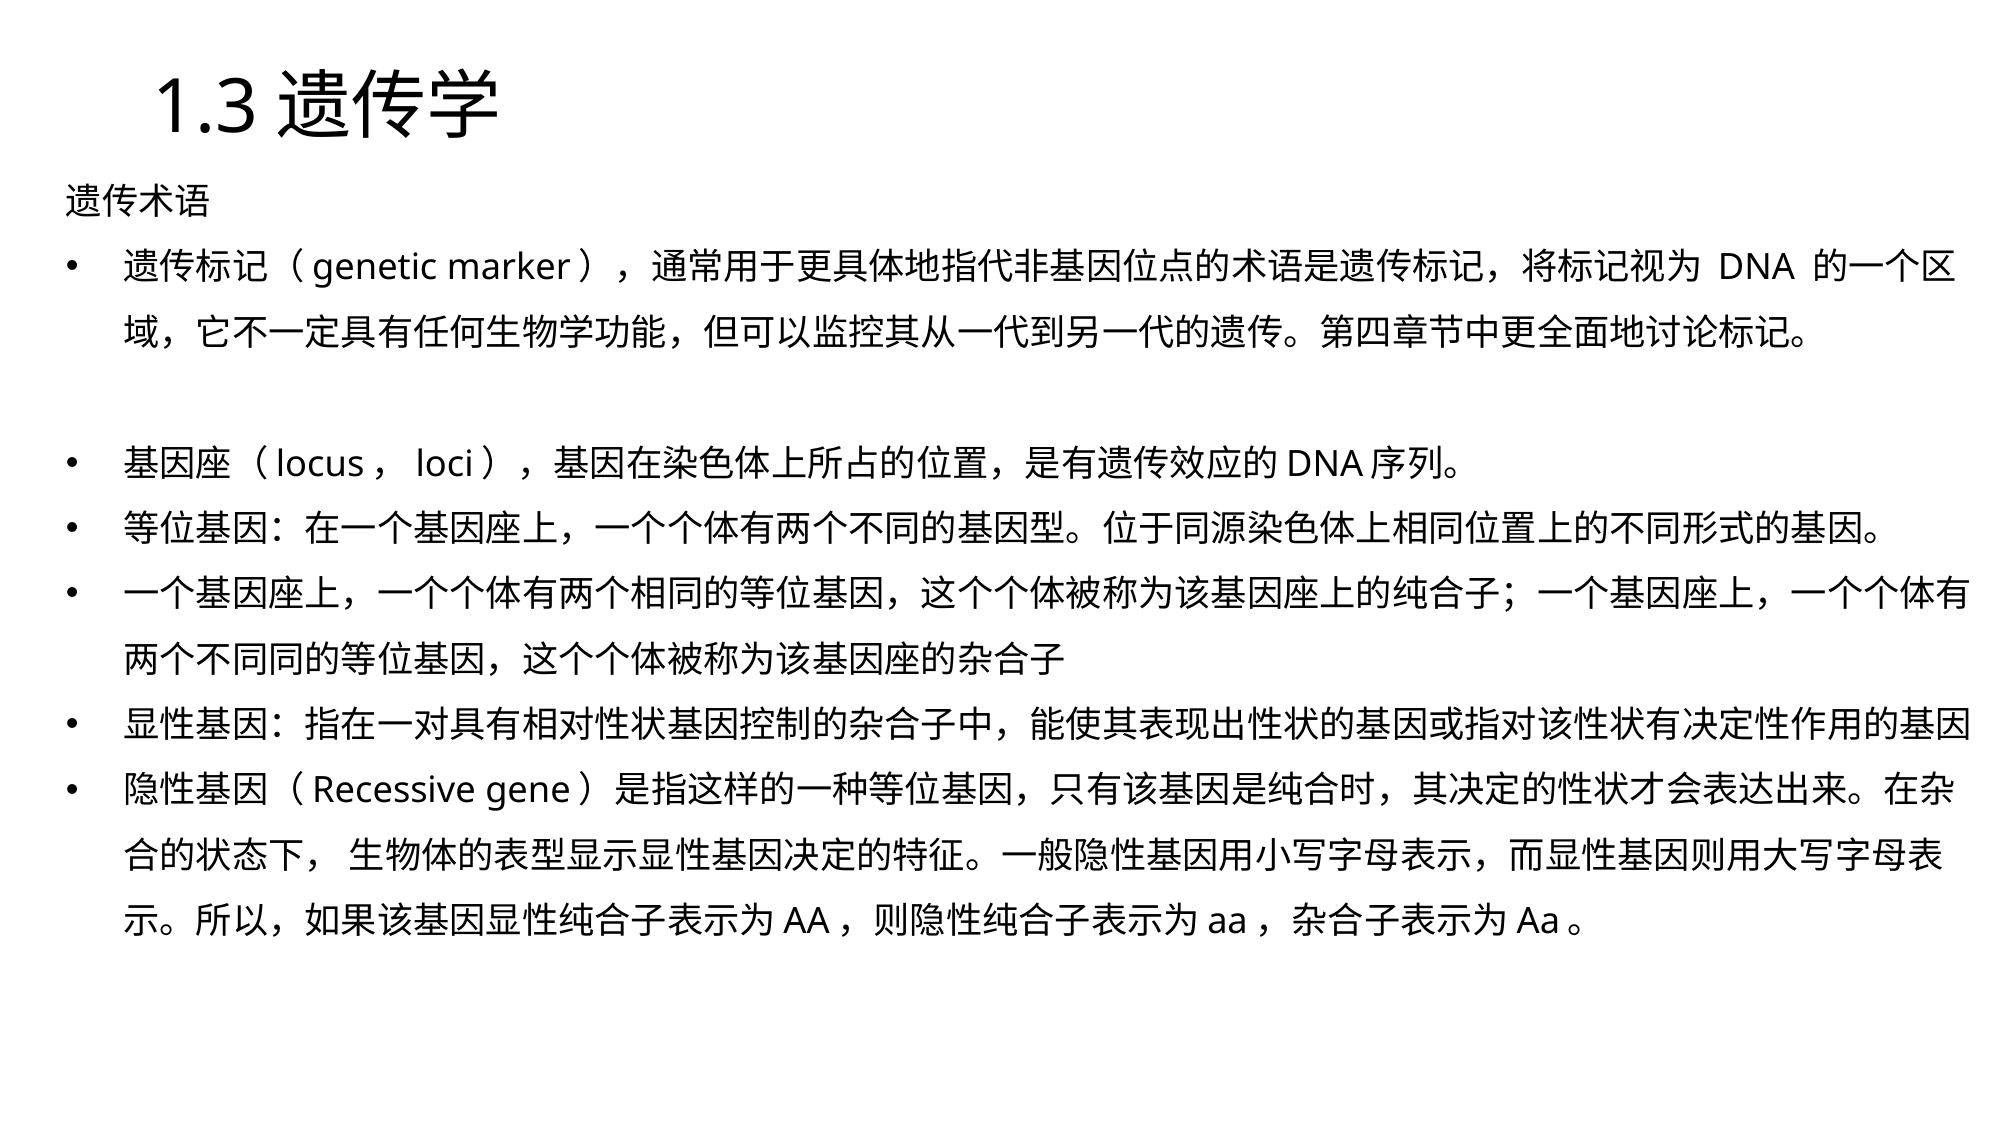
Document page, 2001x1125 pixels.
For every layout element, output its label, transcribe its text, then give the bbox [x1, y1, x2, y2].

text_box 遗传术语 遗传标记（genetic marker），通常用于更具体地指代非基因位点的术语是遗传标记，将标记视为 DNA 的一个区域，它不一定具有任何生物学功能，但可以监控其从一代到另一代的遗传。第四章节中更全面地讨论标记。 基因座（locus，loci），基因在染色体上所占的位置，是有遗传效应的DNA序列。 等位基因：在一个基因座上，一个个体有两个不同的基因型。位于同源染色体上相同位置上的不同形式的基因。 一个基因座上，一个个体有两个相同的等位基因，这个个体被称为该基因座上的纯合子；一个基因座上，一个个体有两个不同同的等位基因，这个个体被称为该基因座的杂合子 显性基因：指在一对具有相对性状基因控制的杂合子中，能使其表现出性状的基因或指对该性状有决定性作用的基因 隐性基因（Recessive gene）是指这样的一种等位基因，只有该基因是纯合时，其决定的性状才会表达出来。在杂合的状态下， 生物体的表型显示显性基因决定的特征。一般隐性基因用小写字母表示，而显性基因则用大写字母表示。所以，如果该基因显性纯合子表示为AA，则隐性纯合子表示为aa，杂合子表示为Aa。 [50, 148, 1990, 1080]
title 1.3遗传学 [137, 0, 1863, 148]
